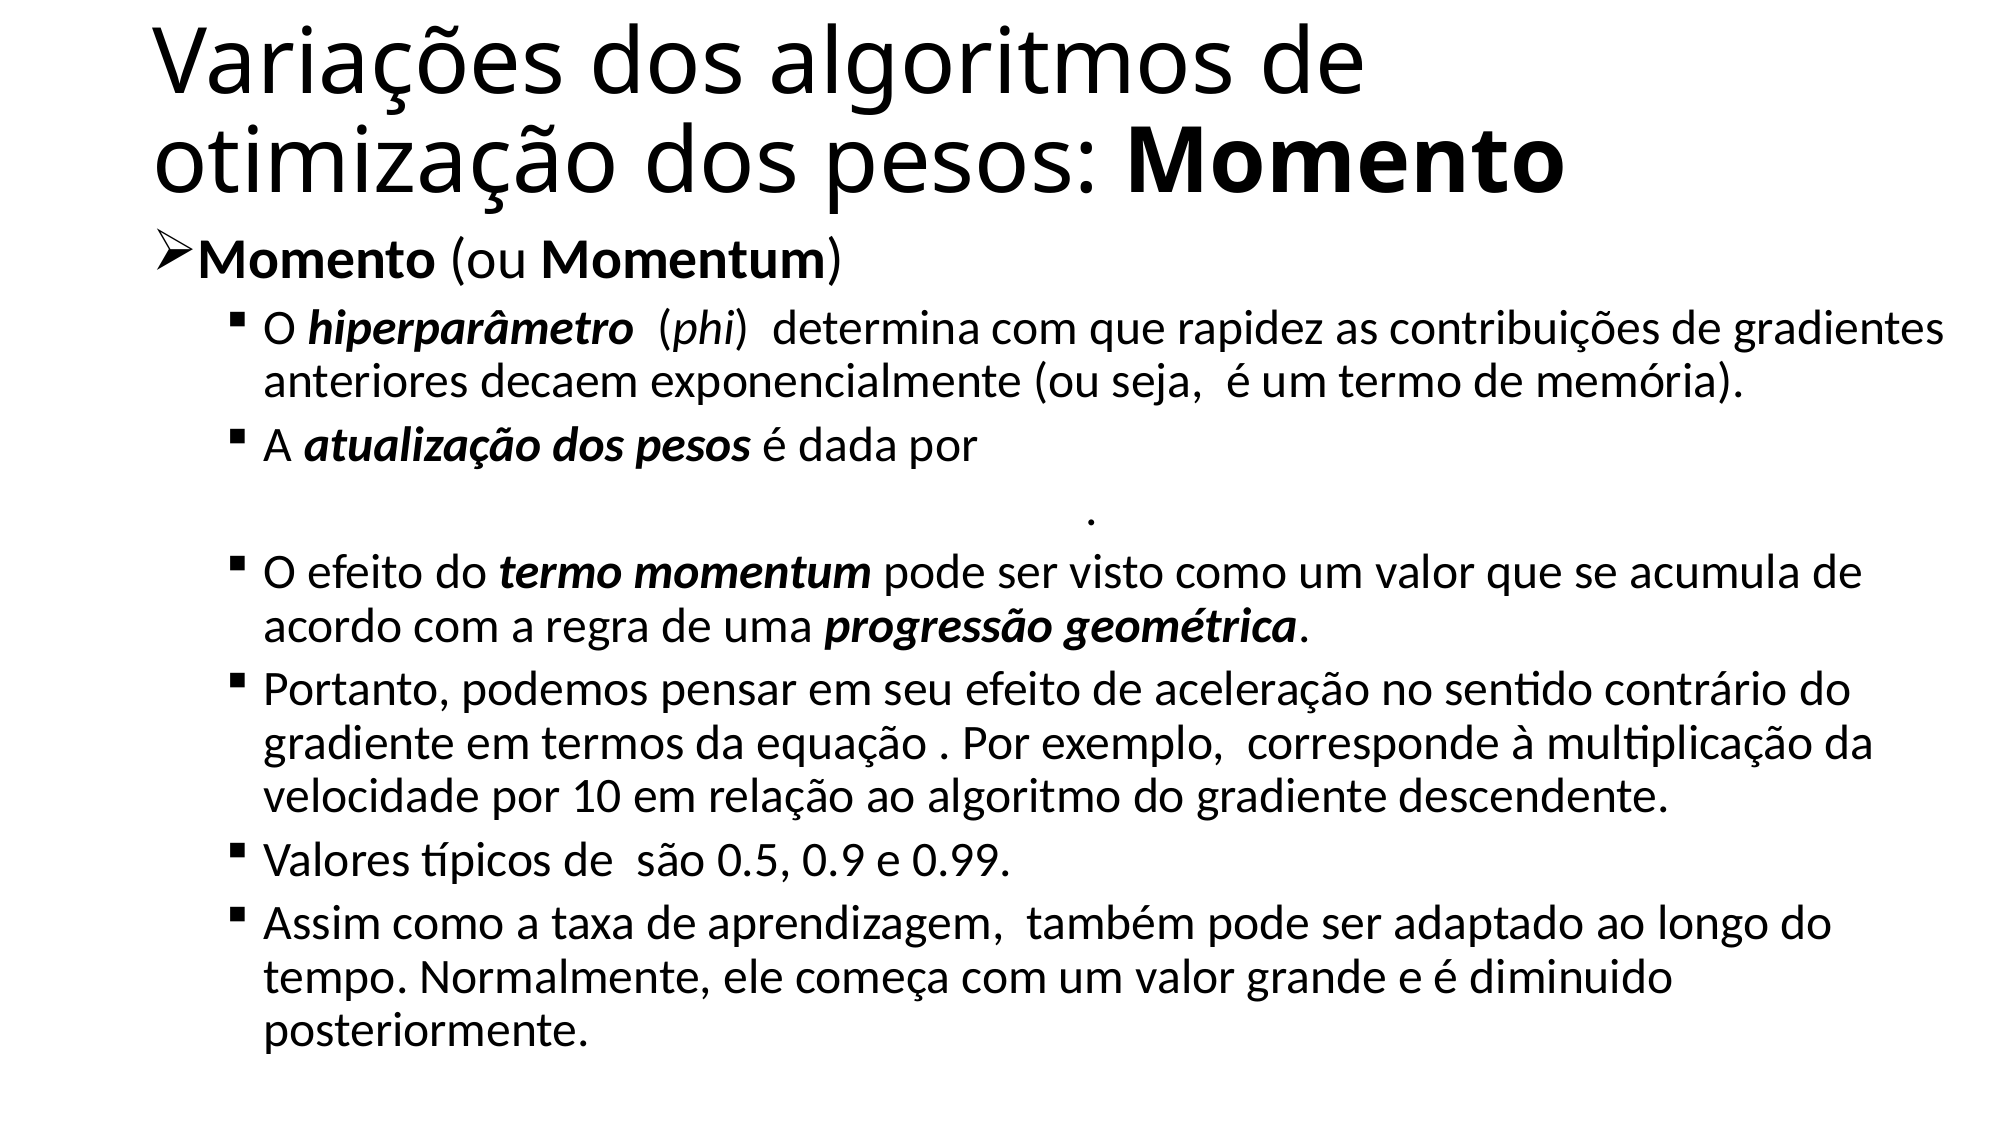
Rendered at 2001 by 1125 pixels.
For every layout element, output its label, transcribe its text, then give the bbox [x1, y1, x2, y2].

title Variações dos algoritmos de otimização dos pesos: Momento [137, 4, 1863, 222]
